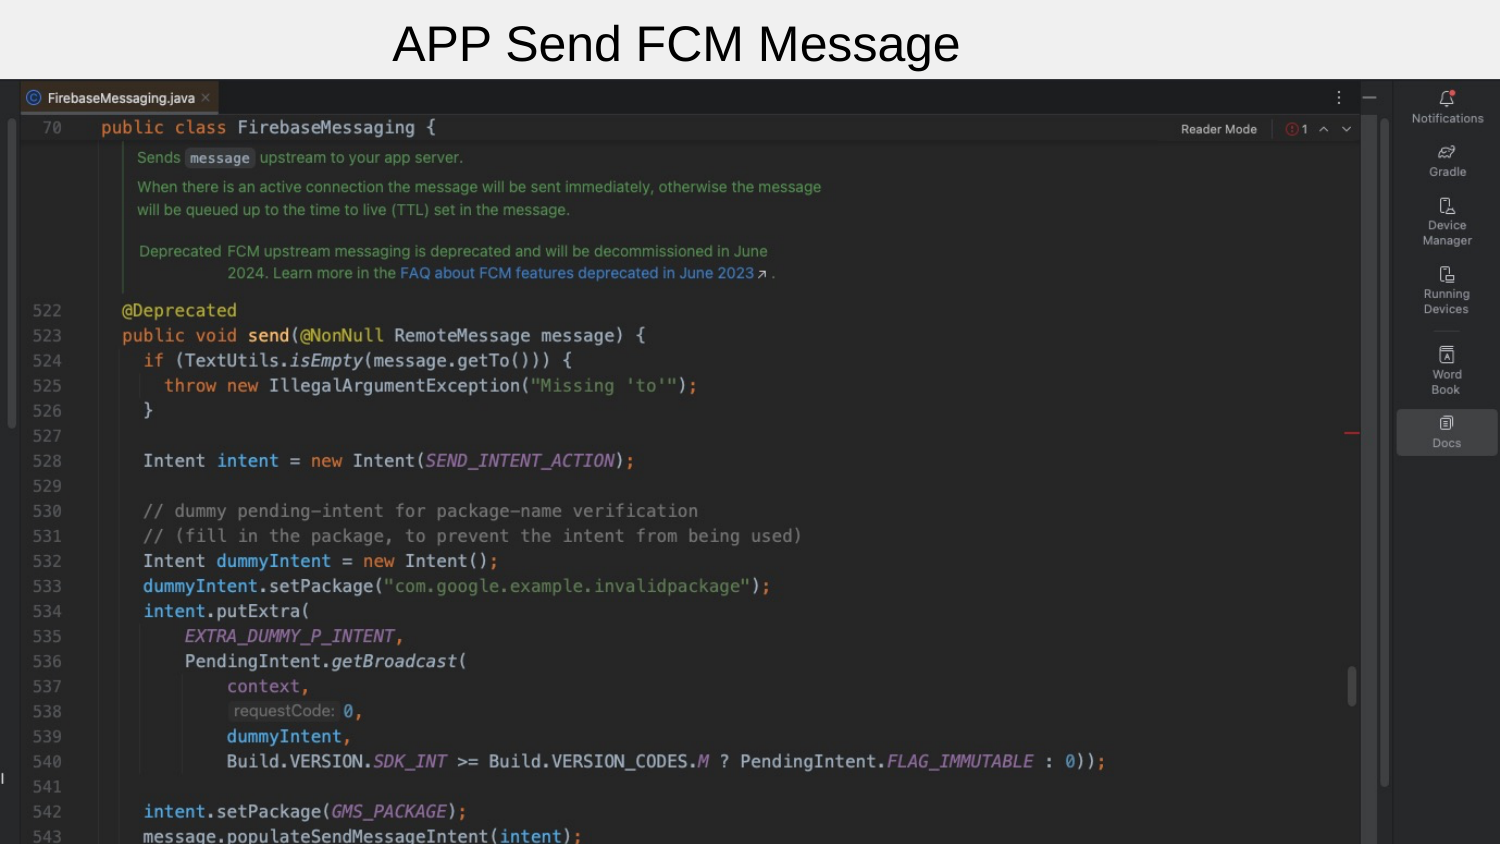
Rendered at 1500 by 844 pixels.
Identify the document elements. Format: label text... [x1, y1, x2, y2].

text_box APP Send FCM Message [363, 4, 1145, 78]
picture [0, 79, 1500, 844]
